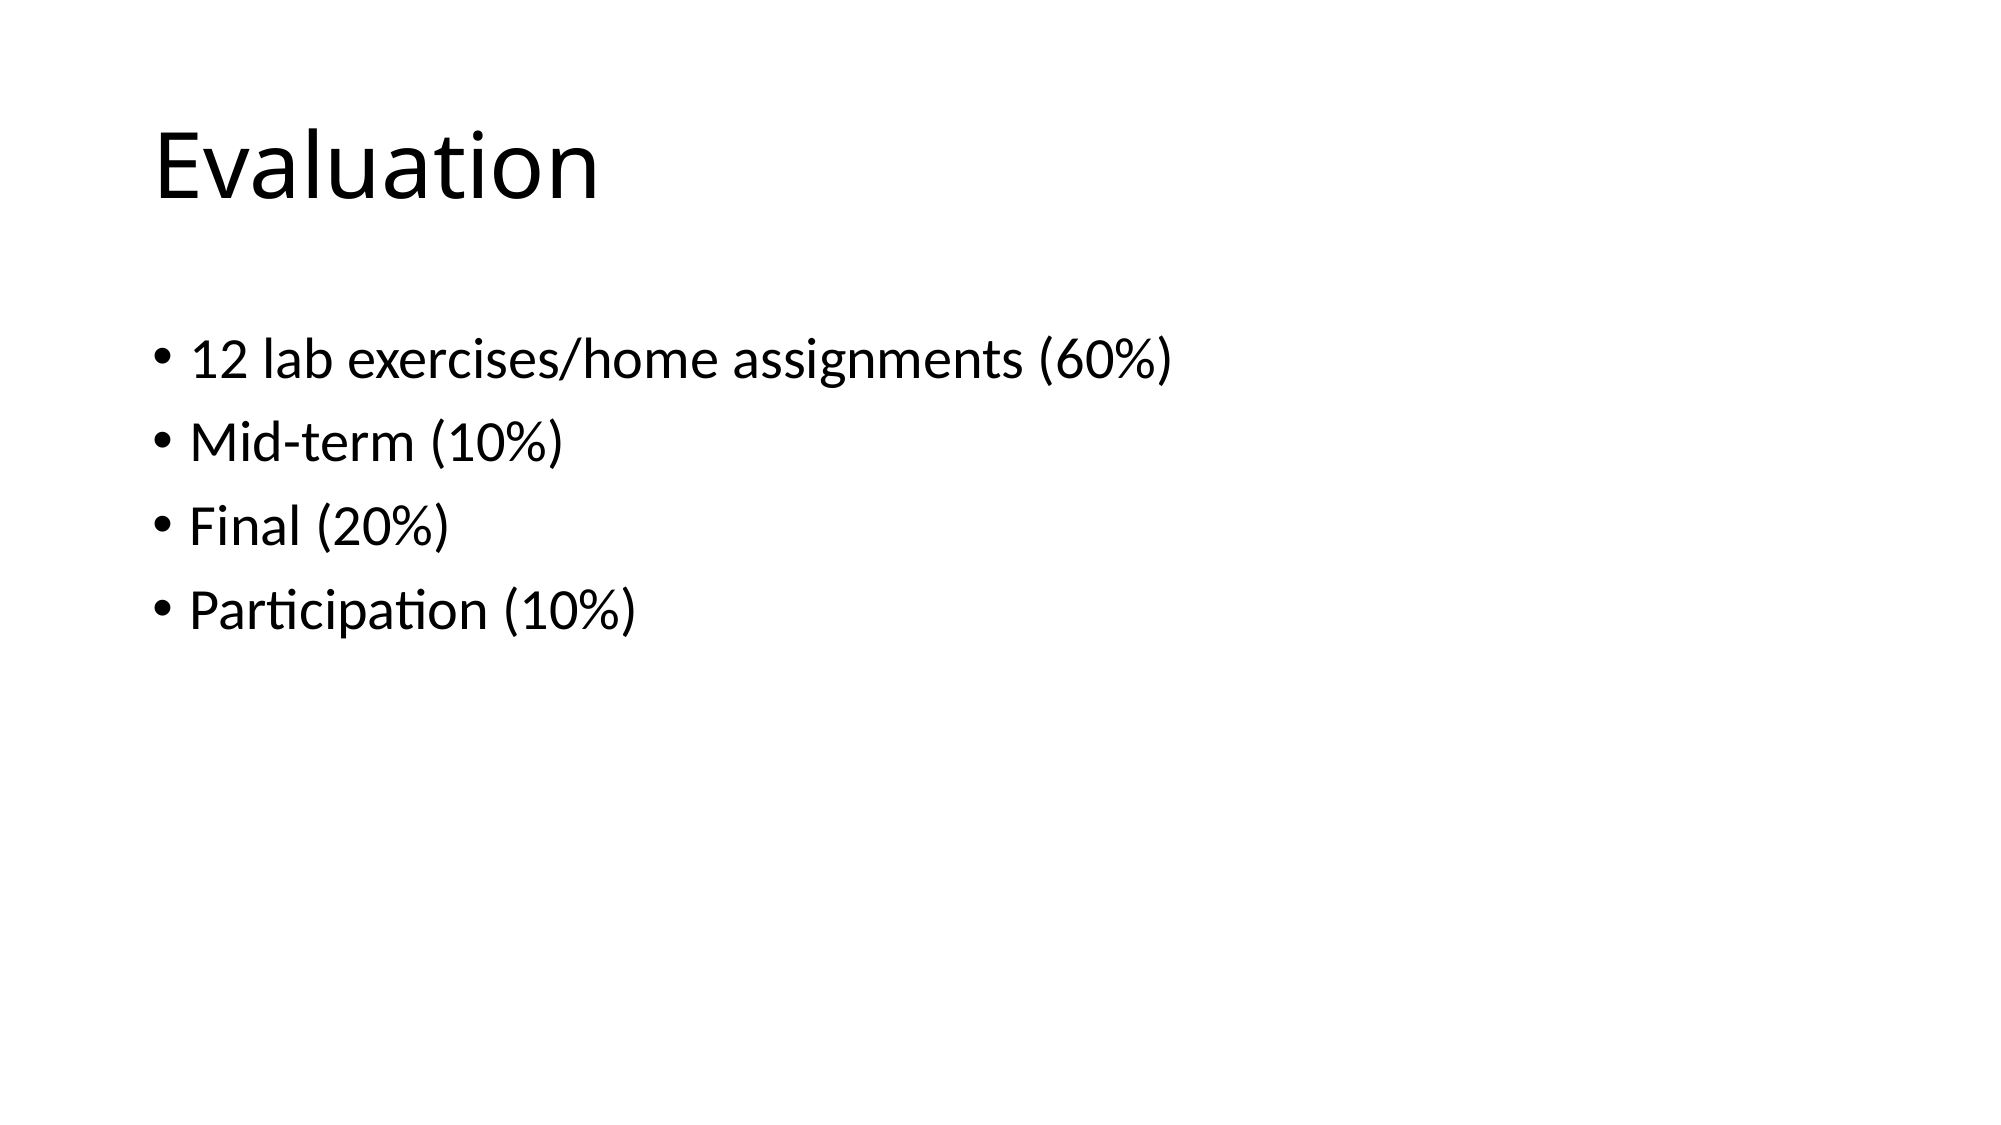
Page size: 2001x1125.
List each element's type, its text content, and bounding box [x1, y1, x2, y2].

title Evaluation [137, 59, 1863, 278]
list 12 lab exercises/home assignments (60%) Mid-term (10%) Final (20%) Participation (10%) [137, 320, 1863, 1068]
